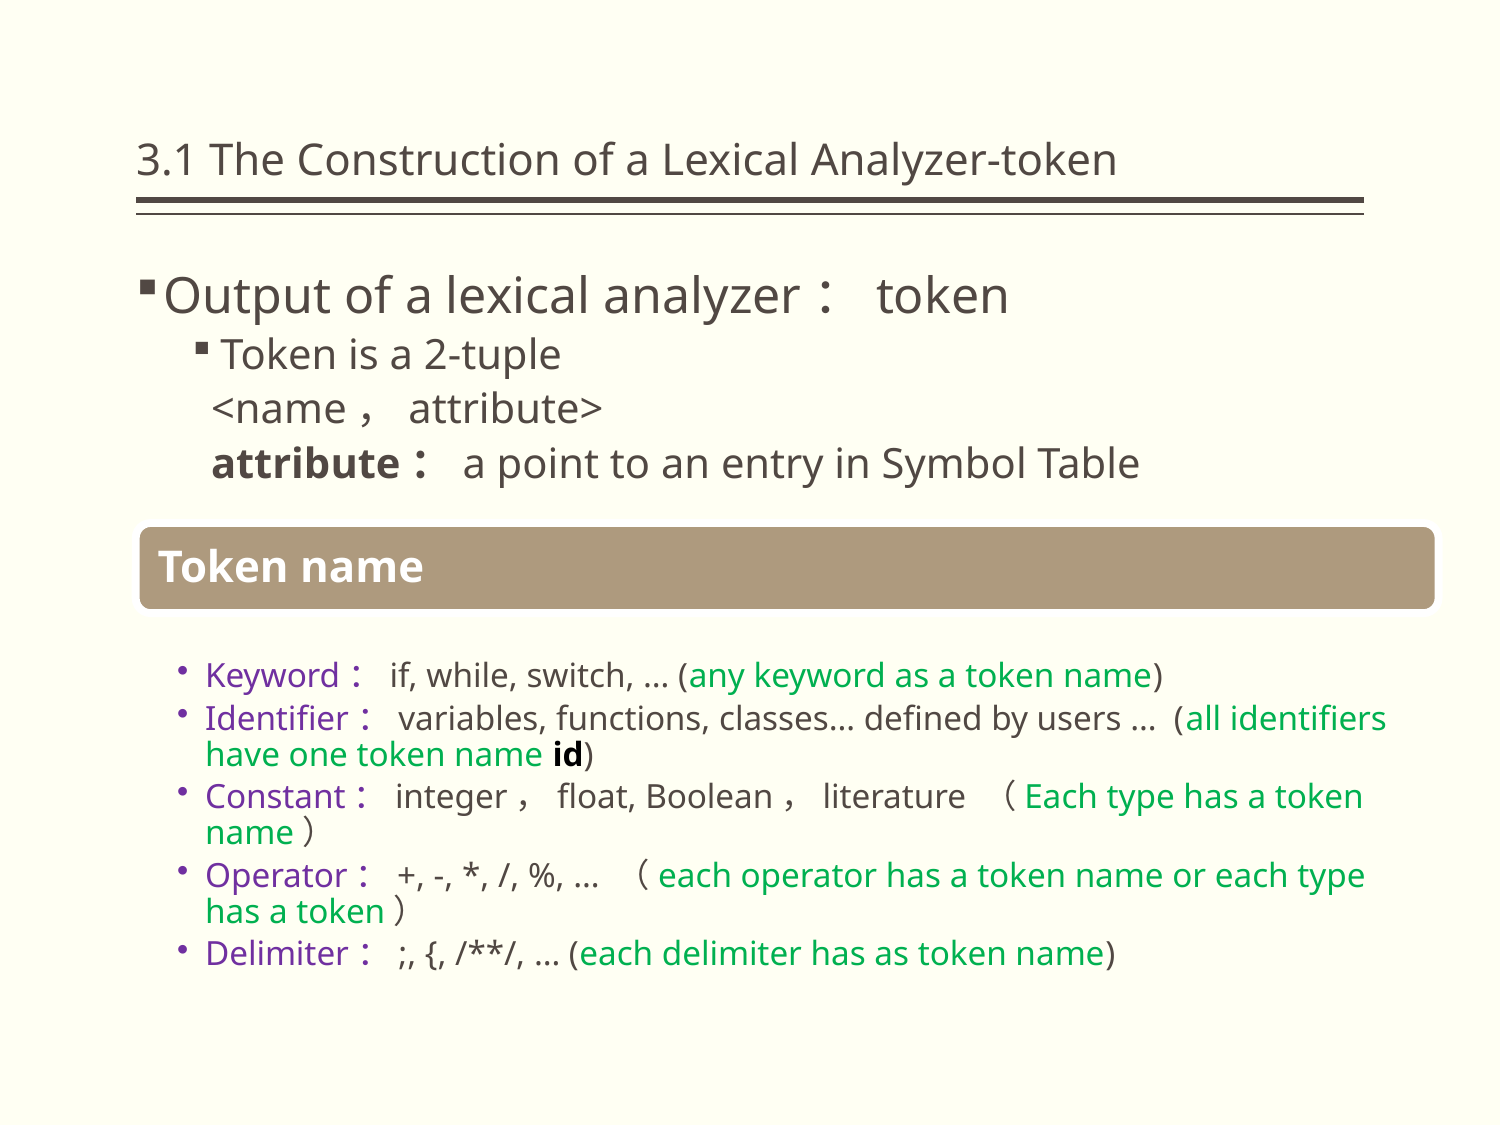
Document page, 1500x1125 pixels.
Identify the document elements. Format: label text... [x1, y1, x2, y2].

list Output of a lexical analyzer：token Token is a 2-tuple <name，attribute> attribute：a point to an entry in Symbol Table [135, 262, 1364, 522]
title 3.1 The Construction of a Lexical Analyzer-token [135, 12, 1364, 193]
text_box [135, 522, 1439, 1103]
